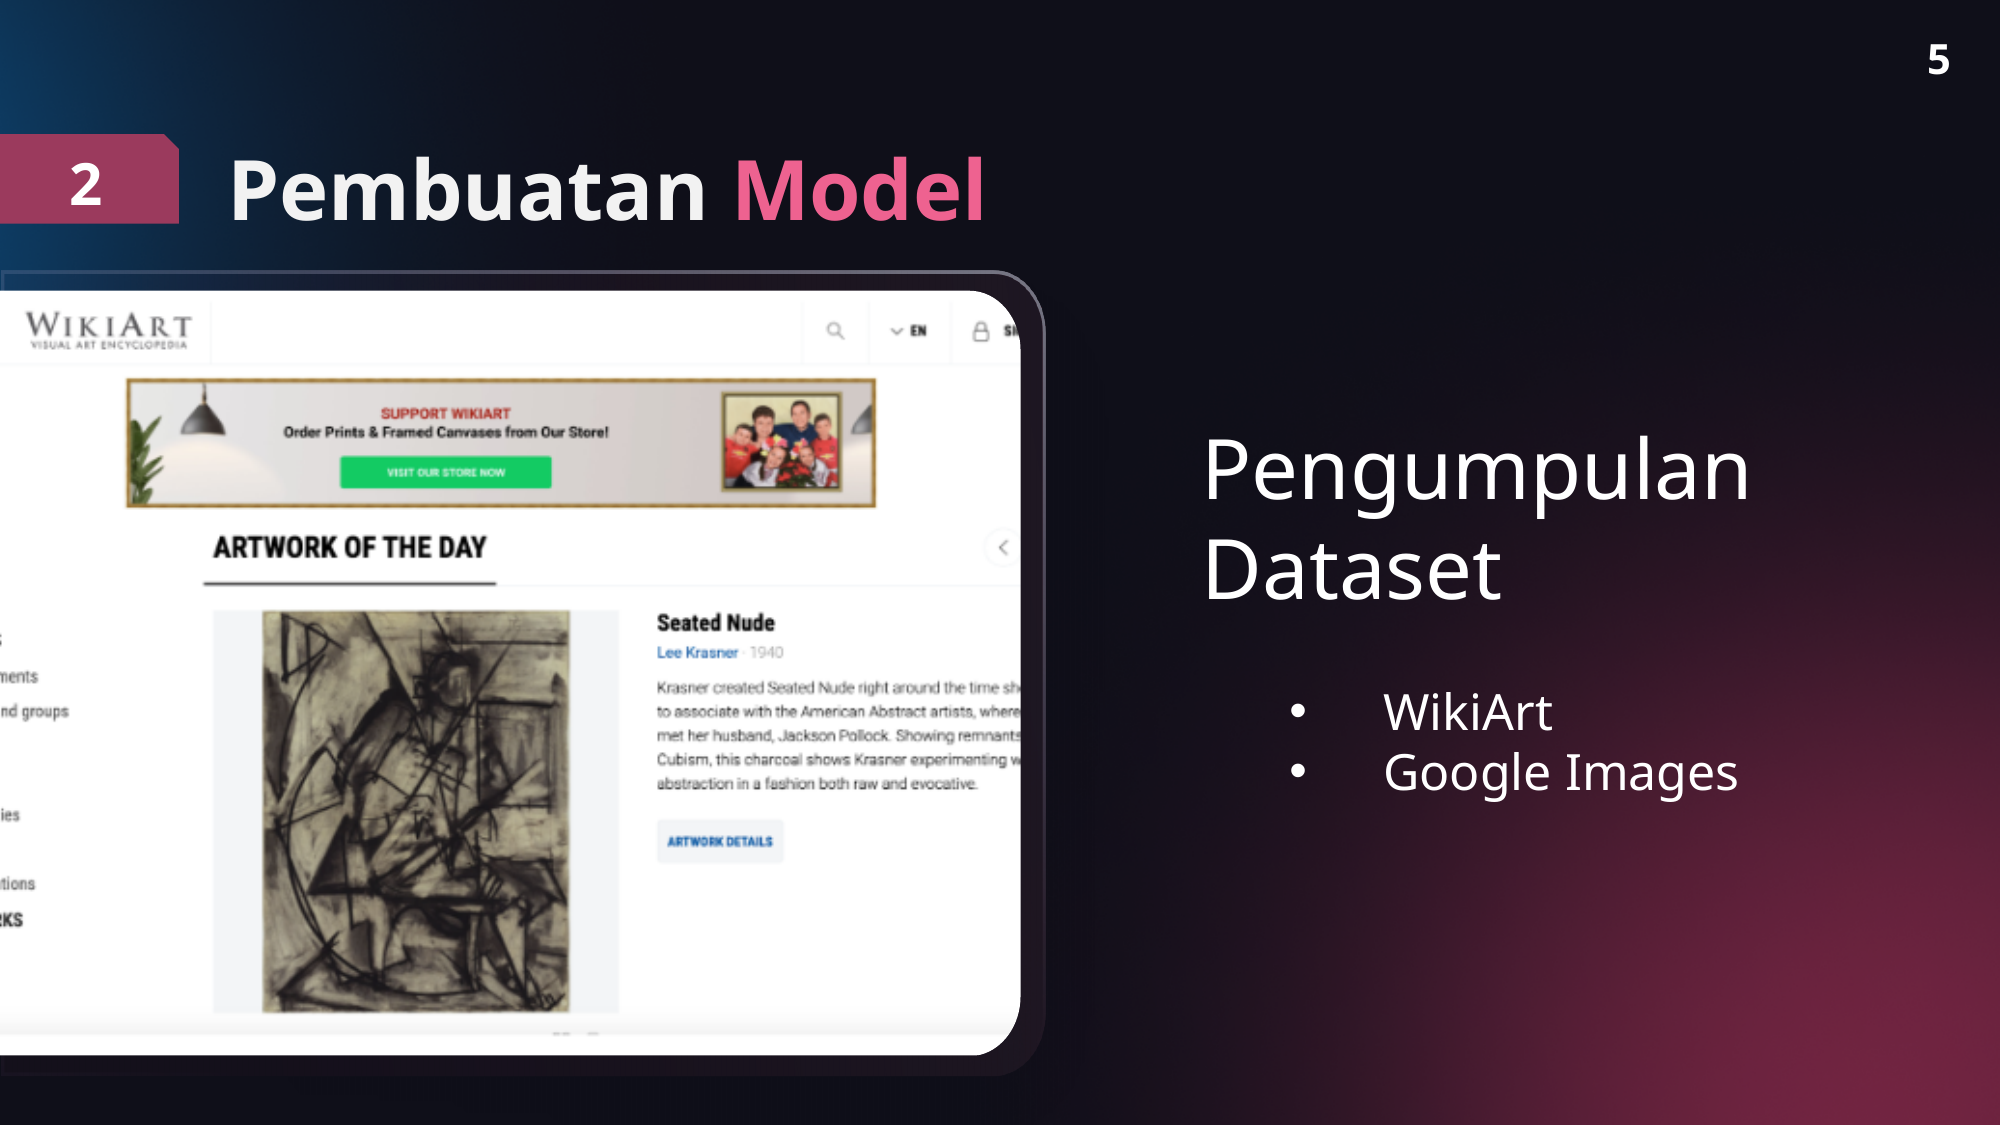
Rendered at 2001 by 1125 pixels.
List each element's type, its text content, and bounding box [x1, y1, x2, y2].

text_box Pembuatan Model [212, 129, 1004, 245]
text_box 2 [0, 132, 181, 226]
text_box Pengumpulan Dataset [1186, 409, 1873, 624]
picture [0, 0, 2000, 1125]
text_box WikiArt Google Images [1274, 673, 2000, 808]
text_box 5 [1912, 25, 1967, 91]
